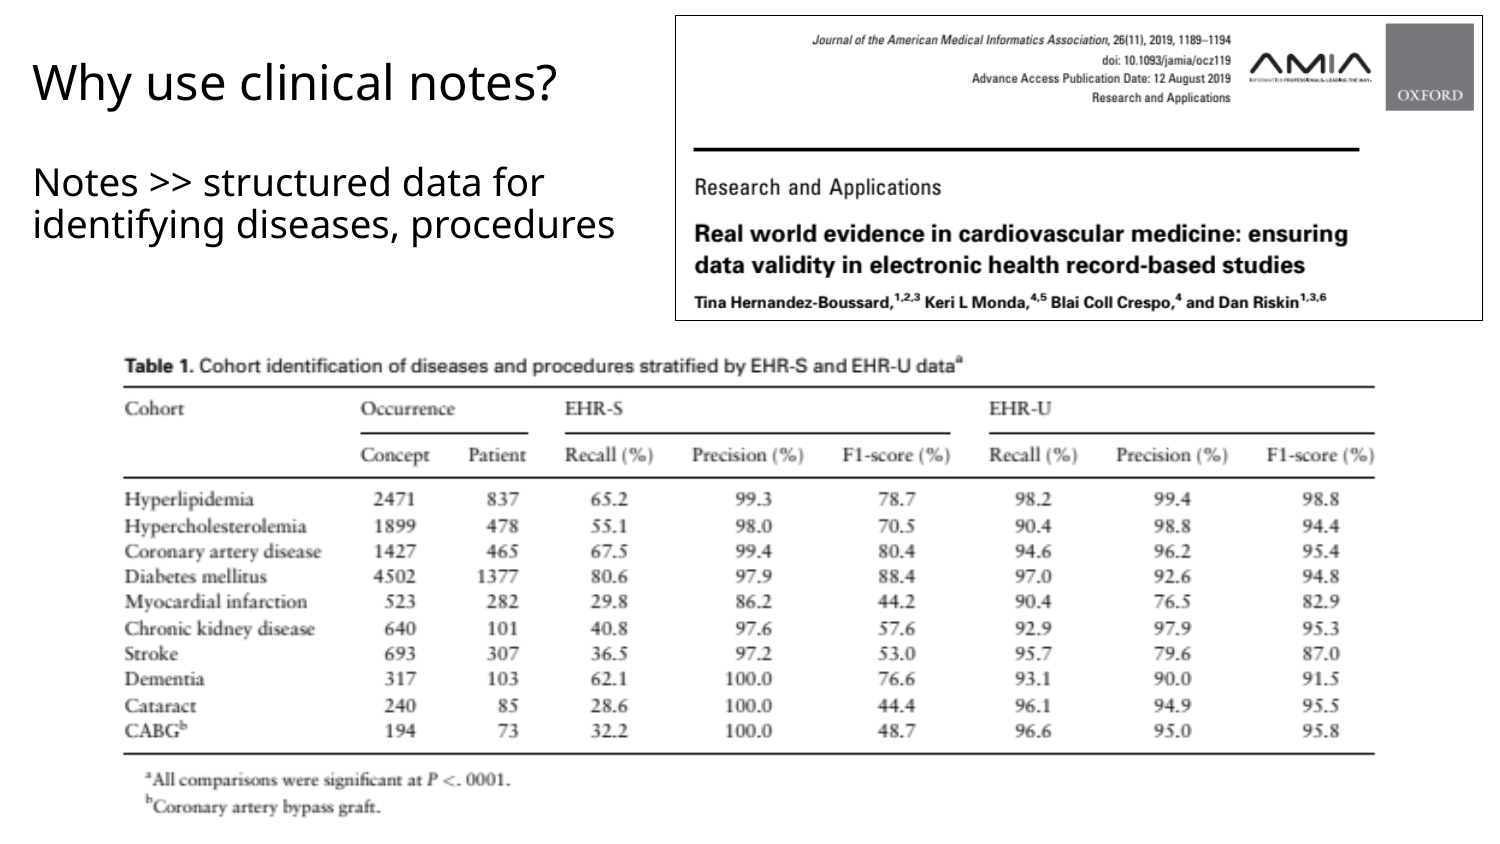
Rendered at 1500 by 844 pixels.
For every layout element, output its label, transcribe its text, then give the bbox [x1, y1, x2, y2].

picture [100, 335, 1400, 829]
title Why use clinical notes? Notes >> structured data for identifying diseases, procedures [17, 50, 644, 285]
picture [674, 14, 1483, 321]
